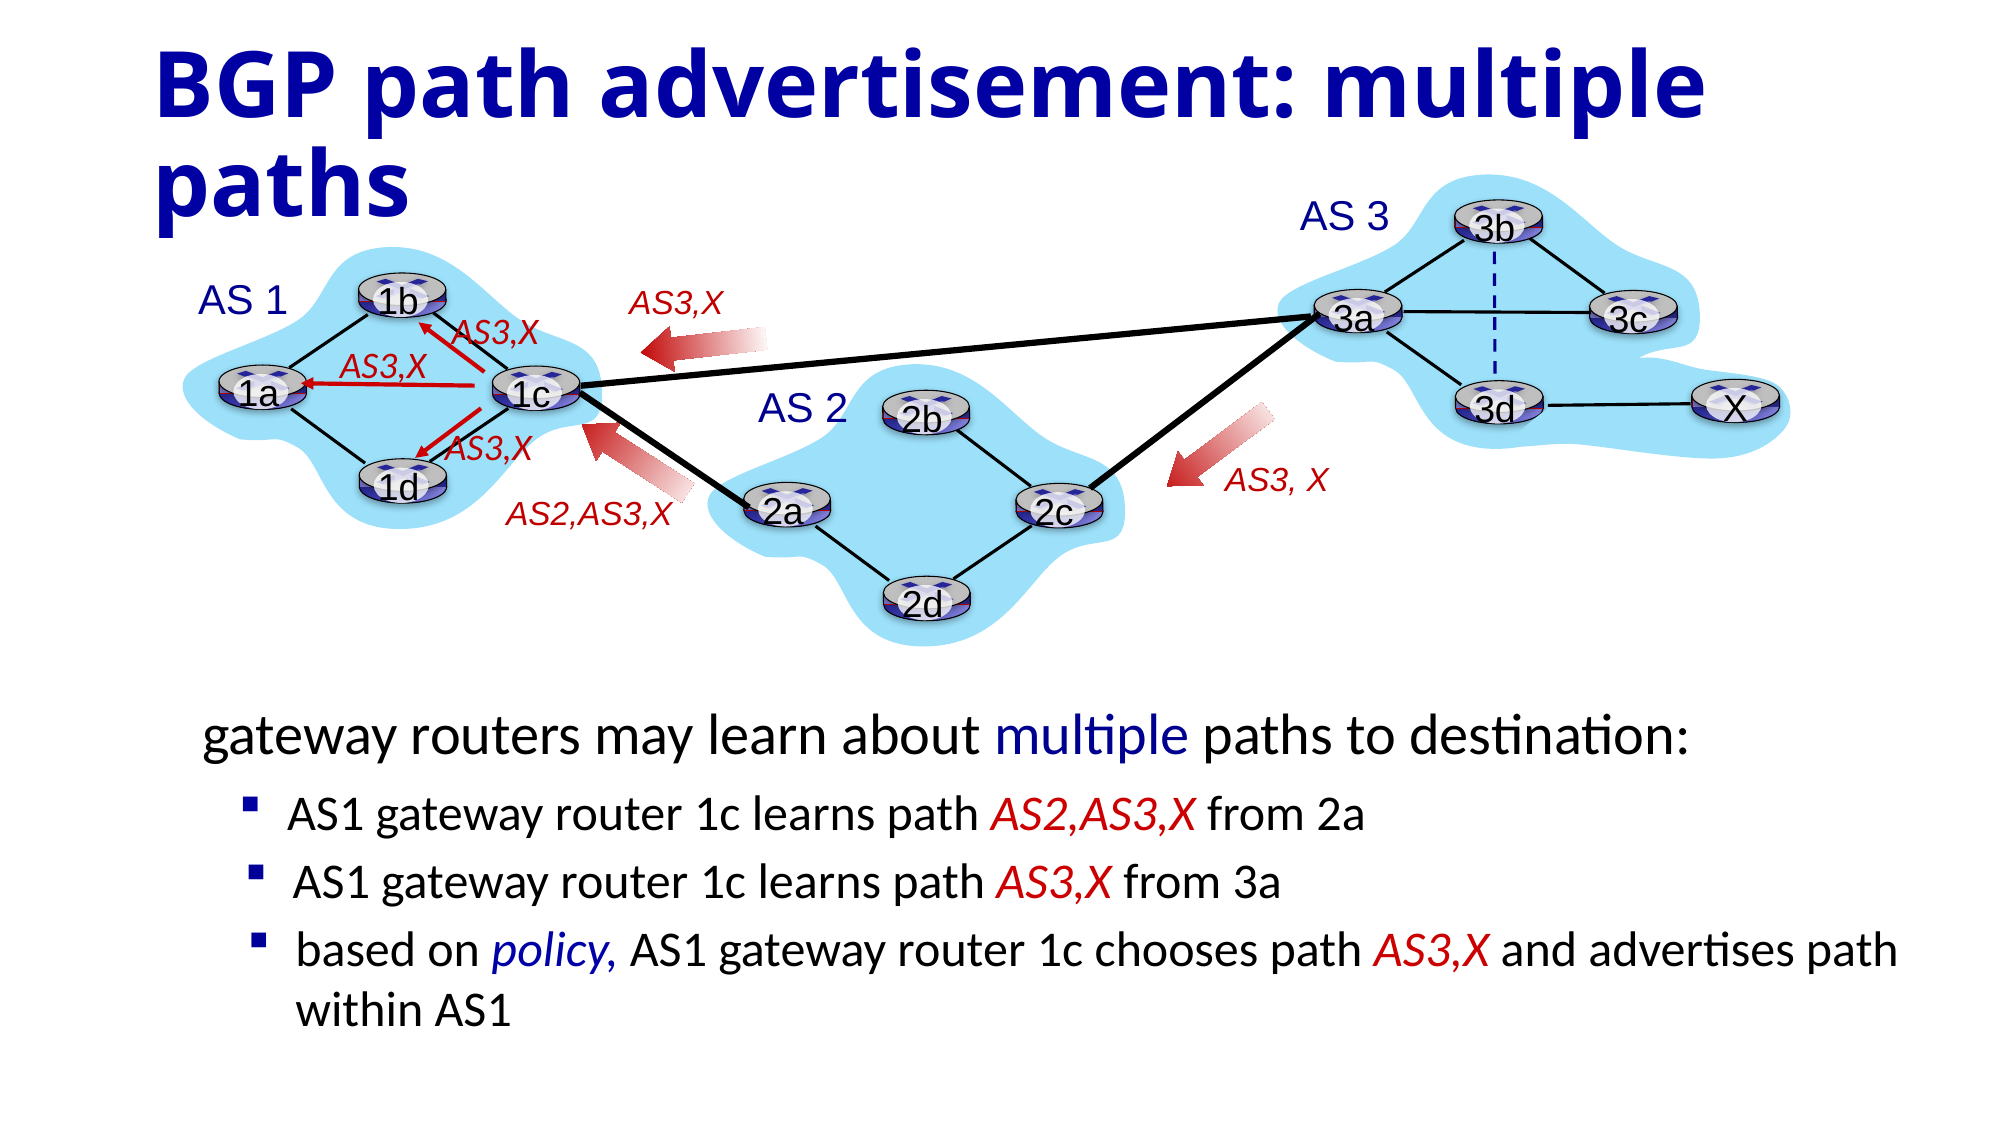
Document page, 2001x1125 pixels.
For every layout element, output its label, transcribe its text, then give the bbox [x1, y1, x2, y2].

title BGP path advertisement: multiple paths [137, 63, 1863, 211]
text_box AS1 gateway router 1c learns path AS3,X from 3a [229, 856, 1625, 948]
text_box AS1 gateway router 1c learns path AS2,AS3,X from 2a [223, 809, 1620, 879]
text_box based on policy, AS1 gateway router 1c chooses path AS3,X and advertises path within AS1 [232, 908, 1959, 1078]
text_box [182, 174, 1791, 647]
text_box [300, 299, 555, 477]
text_box gateway routers may learn about multiple paths to destination: [187, 713, 1815, 809]
